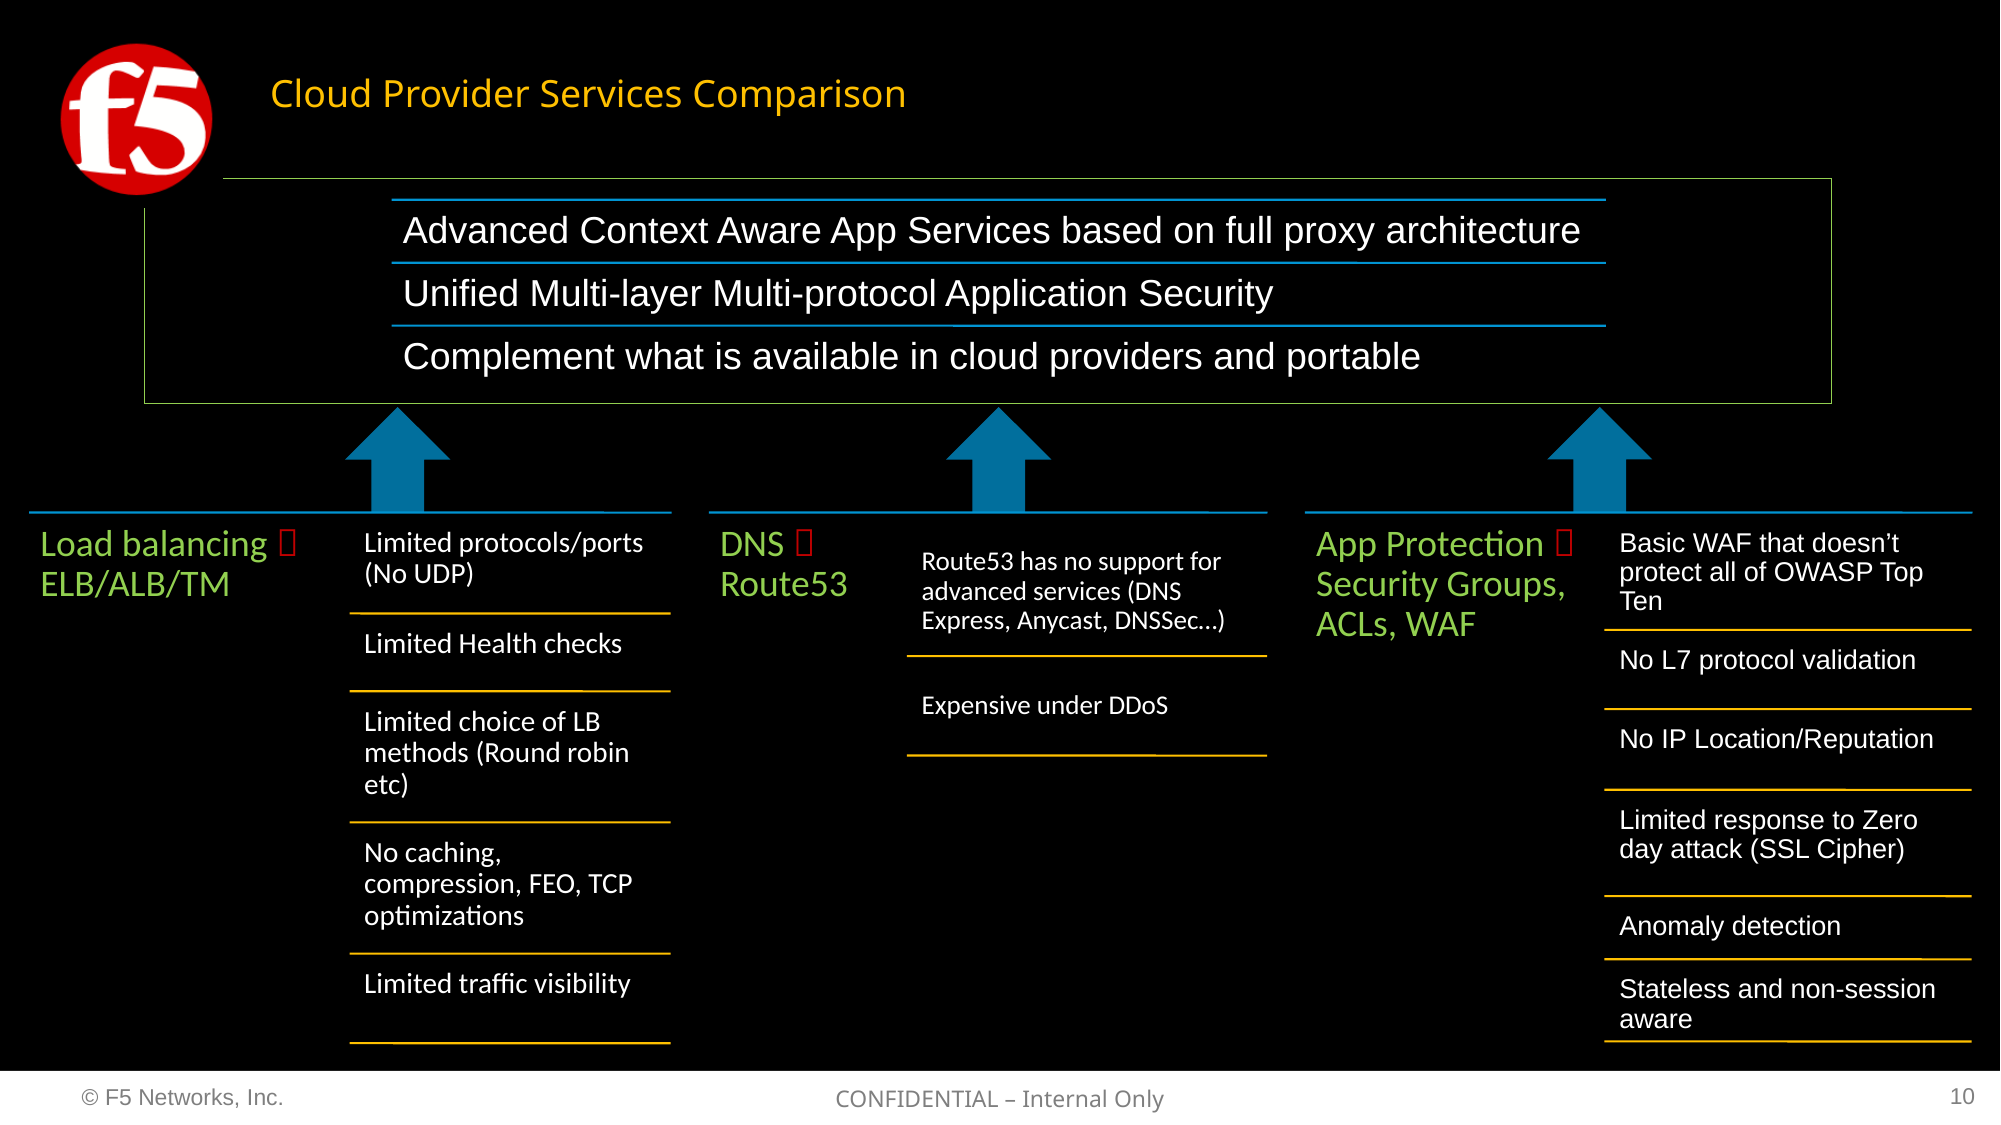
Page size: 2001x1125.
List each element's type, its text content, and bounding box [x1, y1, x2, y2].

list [29, 512, 672, 1050]
picture [49, 34, 223, 208]
text_box [144, 178, 1832, 404]
text_box [345, 407, 451, 511]
text_box [1547, 406, 1653, 511]
title Cloud Provider Services Comparison [244, 49, 2000, 200]
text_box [391, 199, 1606, 389]
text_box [708, 512, 1268, 1050]
text_box [946, 407, 1052, 511]
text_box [1304, 512, 1973, 1050]
